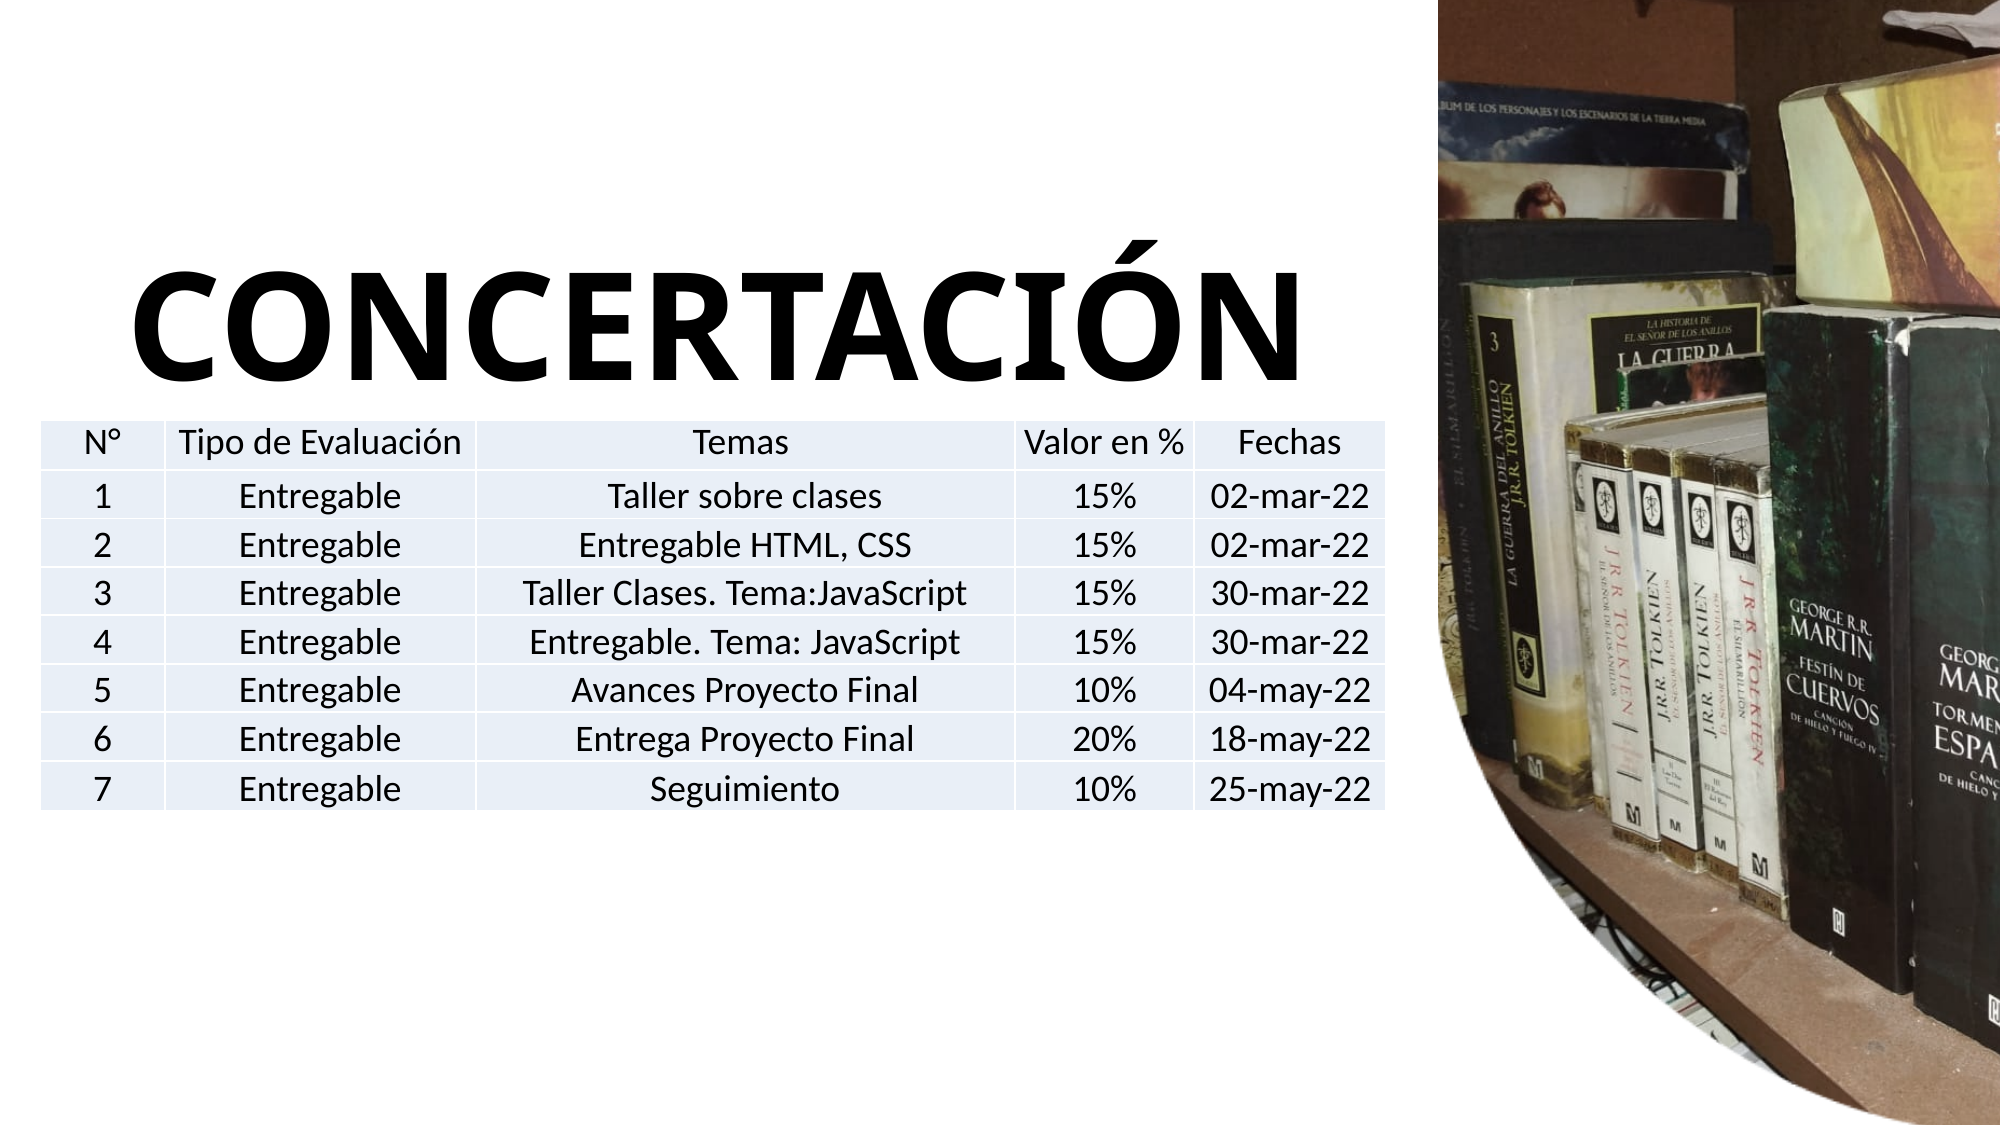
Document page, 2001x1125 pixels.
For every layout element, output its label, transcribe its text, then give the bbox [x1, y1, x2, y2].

table_cell 15% [1016, 471, 1193, 518]
table_cell Entregable HTML, CSS [477, 519, 1014, 566]
table_cell 18-may-22 [1195, 713, 1385, 760]
table_header Temas [477, 421, 1014, 469]
table_header Tipo de Evaluación [166, 421, 475, 469]
table_cell 30-mar-22 [1195, 568, 1385, 614]
table_cell 2 [41, 519, 164, 566]
table_cell Entregable [166, 665, 475, 711]
table_cell Avances Proyecto Final [477, 665, 1014, 711]
table_cell Seguimiento [477, 762, 1014, 810]
table_cell Entregable [166, 762, 475, 810]
table_cell Taller sobre clases [477, 471, 1014, 518]
table_cell 3 [41, 568, 164, 614]
table_cell Entregable [166, 519, 475, 566]
text_box CONCERTACIÓN DE NOTAS [112, 223, 1428, 598]
table_cell Entregable. Tema: JavaScript [477, 616, 1014, 663]
table_cell 7 [41, 762, 164, 810]
table_cell 10% [1016, 665, 1193, 711]
table_cell 6 [41, 713, 164, 760]
table_cell 10% [1016, 762, 1193, 810]
table_cell 25-may-22 [1195, 762, 1385, 810]
table_header N° [41, 421, 164, 469]
table_cell Entregable [166, 471, 475, 518]
table_cell 04-may-22 [1195, 665, 1385, 711]
table_cell 15% [1016, 519, 1193, 566]
table_header Fechas [1195, 421, 1385, 469]
table_cell 20% [1016, 713, 1193, 760]
table_cell 5 [41, 665, 164, 711]
table_cell 02-mar-22 [1195, 471, 1385, 518]
table_cell 15% [1016, 616, 1193, 663]
table_cell Entregable [166, 713, 475, 760]
table_cell Entregable [166, 568, 475, 614]
table_header Valor en % [1016, 421, 1193, 469]
table_cell 1 [41, 471, 164, 518]
table_cell 4 [41, 616, 164, 663]
table_cell 30-mar-22 [1195, 616, 1385, 663]
table_cell Entrega Proyecto Final [477, 713, 1014, 760]
table_cell 15% [1016, 568, 1193, 614]
table_cell 02-mar-22 [1195, 519, 1385, 566]
table_cell Taller Clases. Tema:JavaScript [477, 568, 1014, 614]
table_cell Entregable [166, 616, 475, 663]
picture [1413, 0, 2000, 1125]
